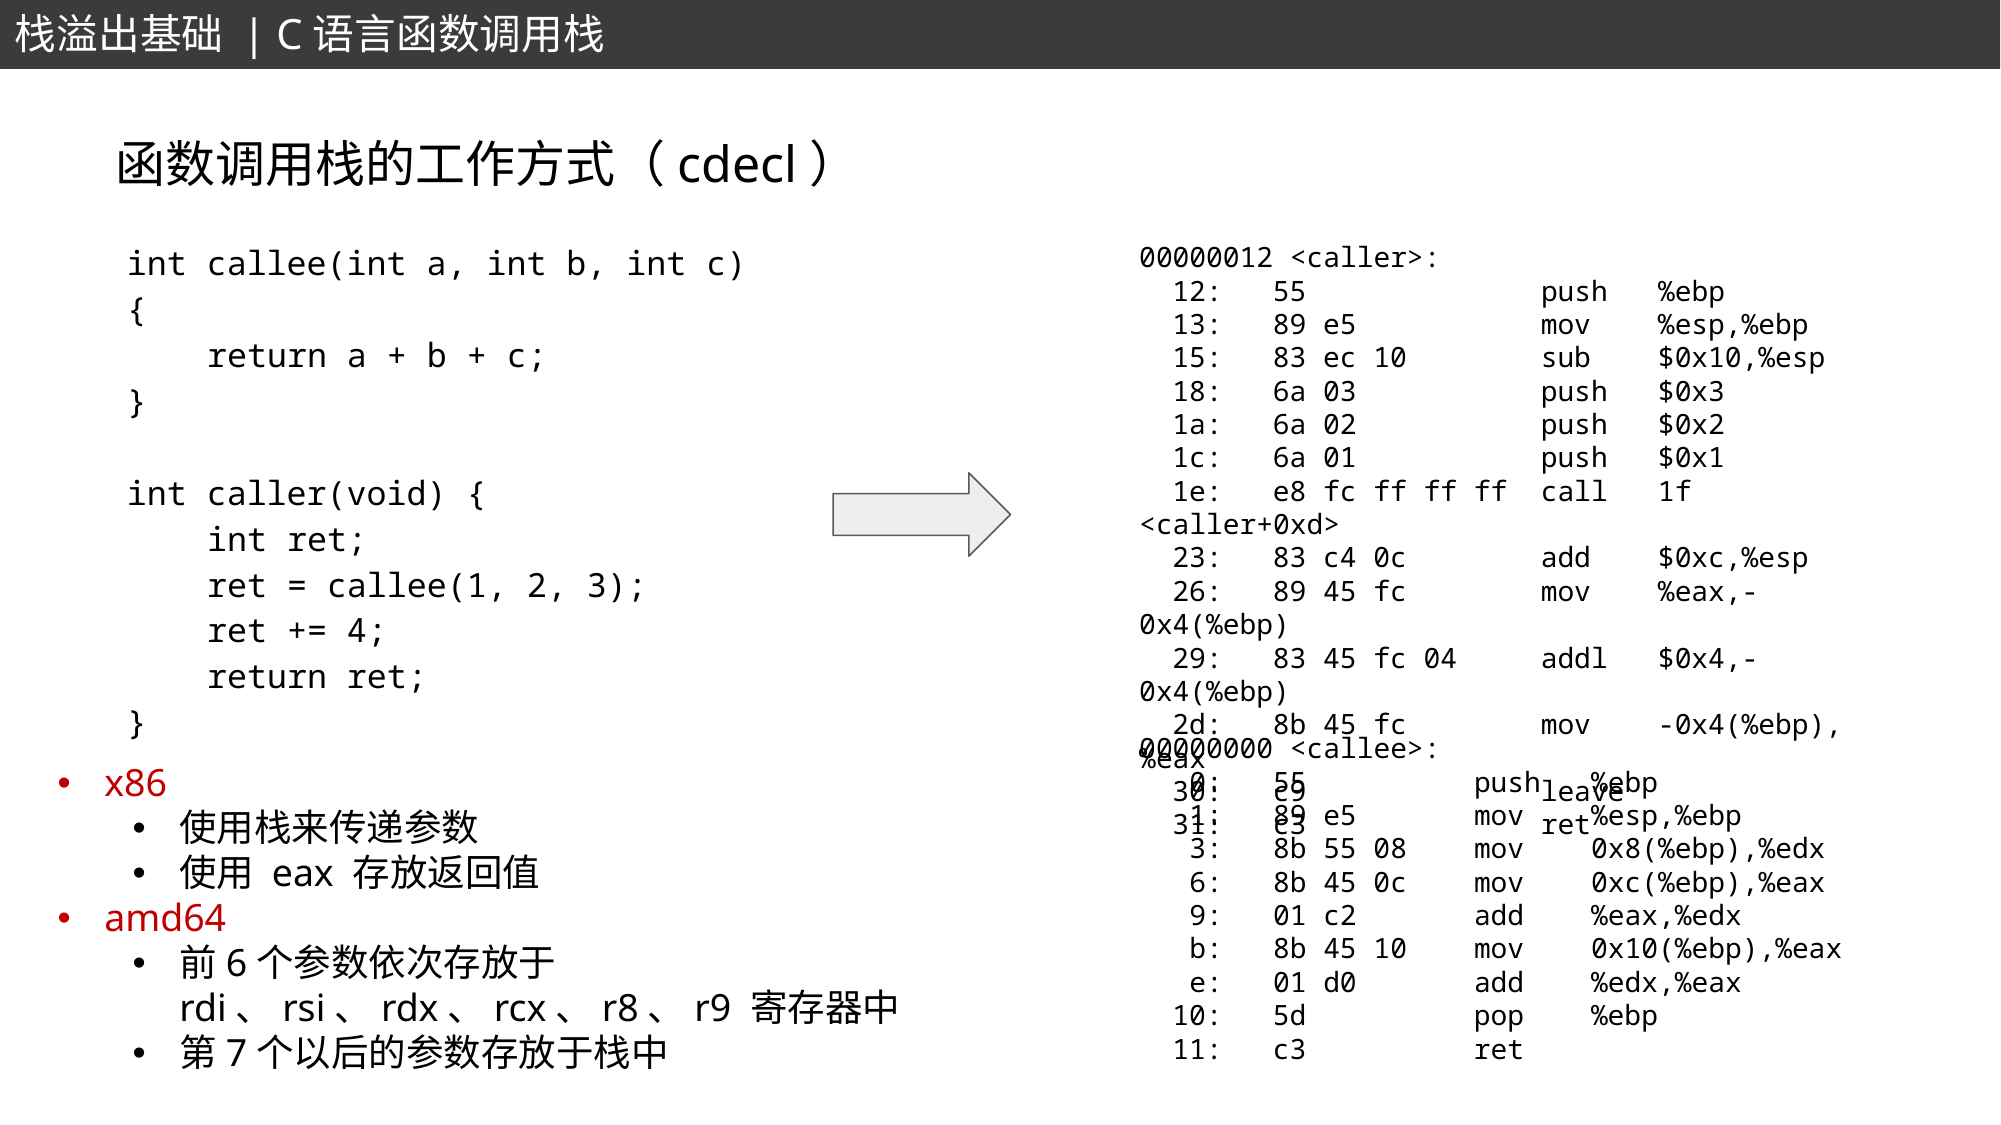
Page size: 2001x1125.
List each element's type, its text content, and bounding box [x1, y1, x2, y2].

text_box int callee(int a, int b, int c) { return a + b + c; } int caller(void) { int ret; ret = callee(1, 2, 3); ret += 4; return ret; } [106, 216, 796, 752]
text_box 00000012 <caller>: 12: 55 push %ebp 13: 89 e5 mov %esp,%ebp 15: 83 ec 10 sub $0x10,%esp 18: 6a 03 push $0x3 1a: 6a 02 push $0x2 1c: 6a 01 push $0x1 1e: e8 fc ff ff ff call 1f <caller+0xd> 23: 83 c4 0c add $0xc,%esp 26: 89 45 fc mov %eax,-0x4(%ebp) 29: 83 45 fc 04 addl $0x4,-0x4(%ebp) 2d: 8b 45 fc mov -0x4(%ebp),%eax 30: c9 leave 31: c3 ret [1119, 219, 1893, 732]
text_box 栈溢出基础 | C语言函数调用栈 [0, 0, 925, 65]
text_box x86 使用栈来传递参数 使用 eax 存放返回值 amd64 前6个参数依次存放于 rdi、rsi、rdx、rcx、r8、r9 寄存器中 第7个以后的参数存放于栈中 [42, 752, 949, 1082]
text_box 00000000 <callee>: 0: 55 push %ebp 1: 89 e5 mov %esp,%ebp 3: 8b 55 08 mov 0x8(%ebp),%edx 6: 8b 45 0c mov 0xc(%ebp),%eax 9: 01 c2 add %eax,%edx b: 8b 45 10 mov 0x10(%ebp),%eax e: 01 d0 add %edx,%eax 10: 5d pop %ebp 11: c3 ret [1119, 732, 1893, 1082]
text_box [833, 472, 1011, 557]
text_box 函数调用栈的工作方式（cdecl） [100, 124, 875, 200]
